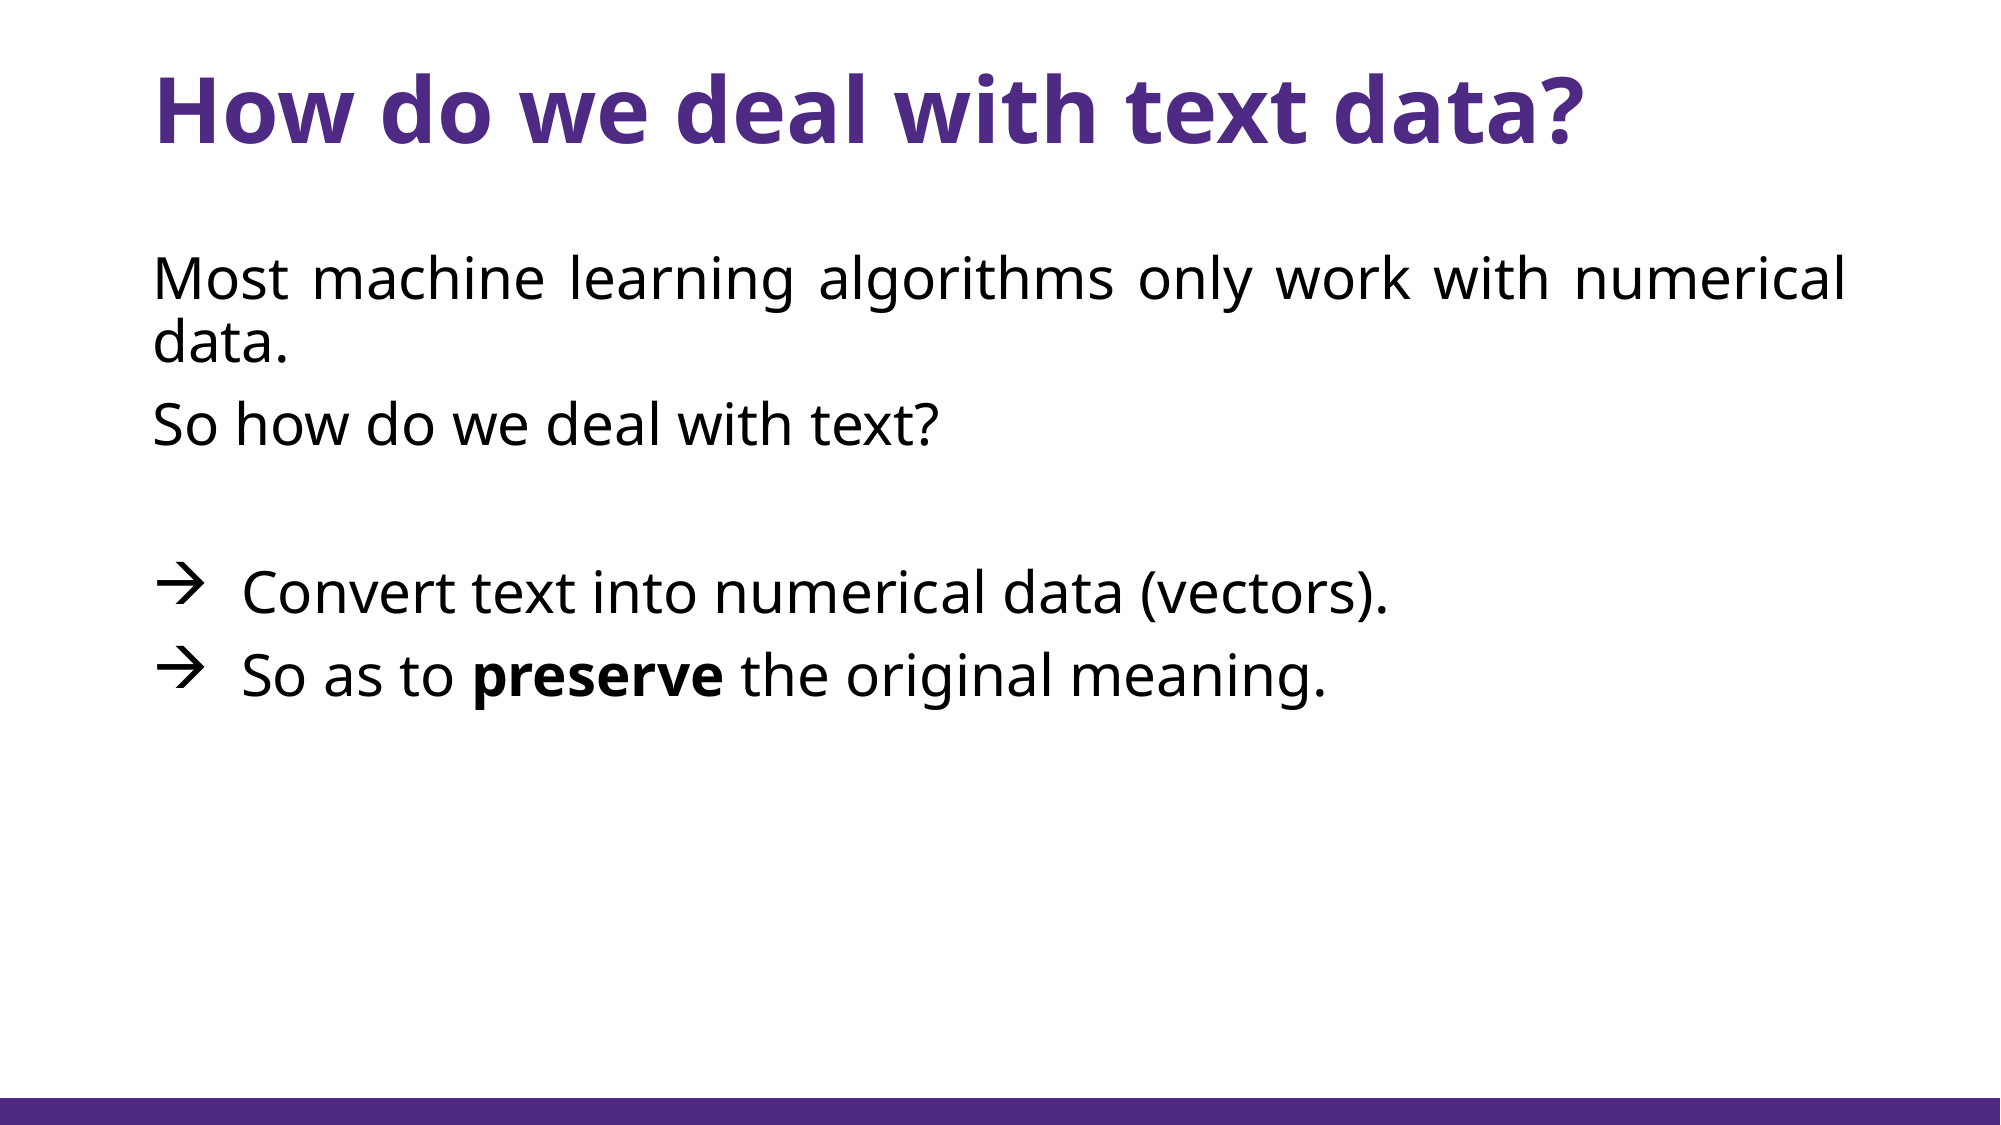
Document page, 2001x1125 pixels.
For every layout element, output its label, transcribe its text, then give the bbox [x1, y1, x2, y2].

list Most machine learning algorithms only work with numerical data. So how do we deal with text? Convert text into numerical data (vectors). So as to preserve the original meaning. [137, 241, 1863, 722]
title How do we deal with text data? [137, 39, 1863, 188]
